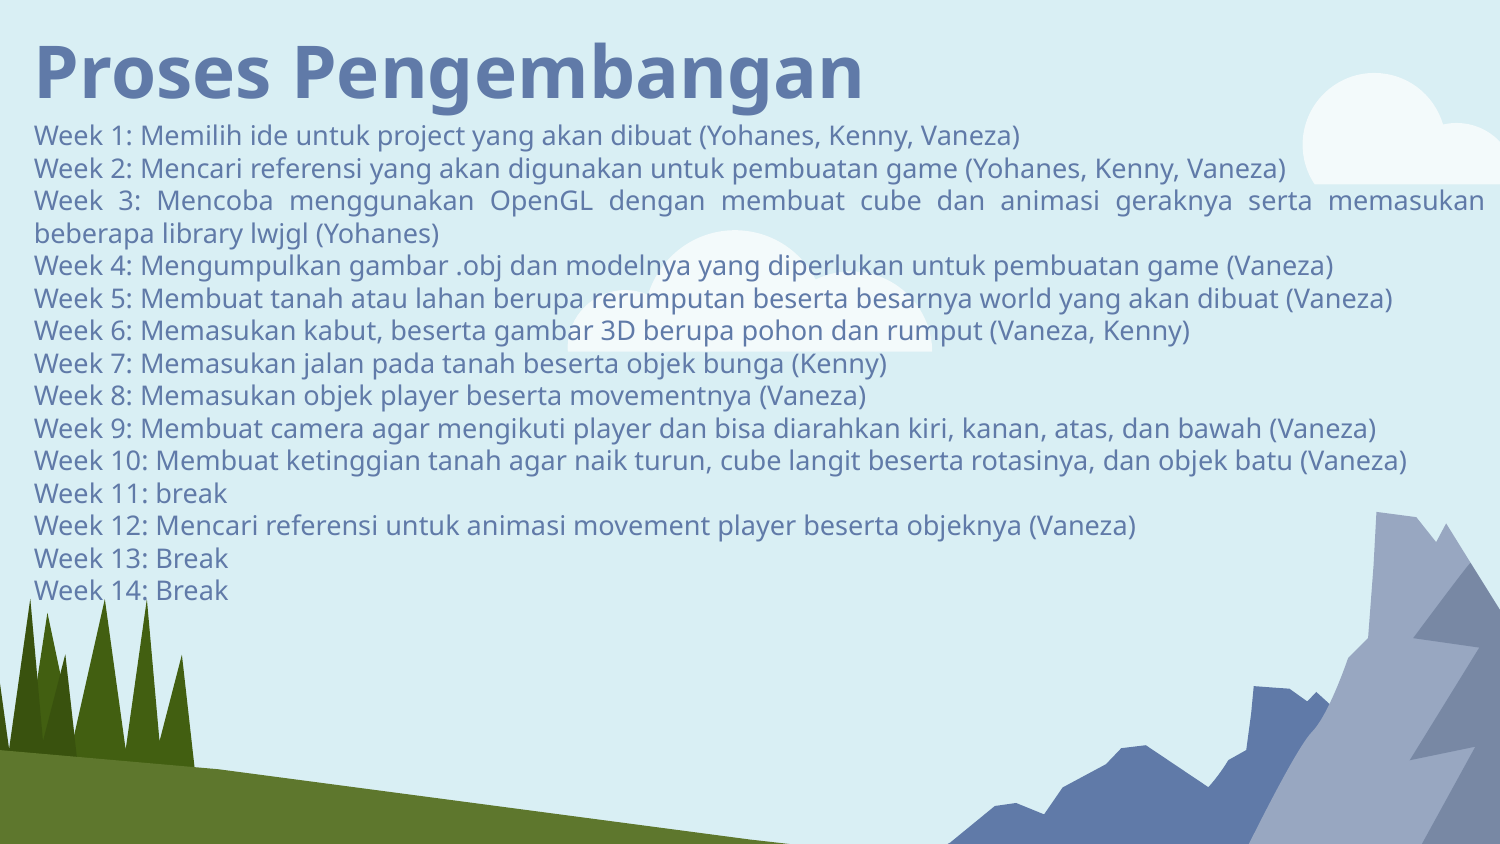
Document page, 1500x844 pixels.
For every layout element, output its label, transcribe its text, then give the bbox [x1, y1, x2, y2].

title Proses Pengembangan [18, 10, 1283, 105]
subtitle Week 1: Memilih ide untuk project yang akan dibuat (Yohanes, Kenny, Vaneza) Week 2: Mencari referensi yang akan digunakan untuk pembuatan game (Yohanes, Kenny, Vaneza) Week 3: Mencoba menggunakan OpenGL dengan membuat cube dan animasi geraknya serta memasukan beberapa library lwjgl (Yohanes) Week 4: Mengumpulkan gambar .obj dan modelnya yang diperlukan untuk pembuatan game (Vaneza) Week 5: Membuat tanah atau lahan berupa rerumputan beserta besarnya world yang akan dibuat (Vaneza) Week 6: Memasukan kabut, beserta gambar 3D berupa pohon dan rumput (Vaneza, Kenny) Week 7: Memasukan jalan pada tanah beserta objek bunga (Kenny) Week 8: Memasukan objek player beserta movementnya (Vaneza) Week 9: Membuat camera agar mengikuti player dan bisa diarahkan kiri, kanan, atas, dan bawah (Vaneza) Week 10: Membuat ketinggian tanah agar naik turun, cube langit beserta rotasinya, dan objek batu (Vaneza) Week 11: break Week 12: Mencari referensi untuk animasi movement player beserta objeknya (Vaneza) Week 13: Break Week 14: Break [18, 103, 1500, 794]
